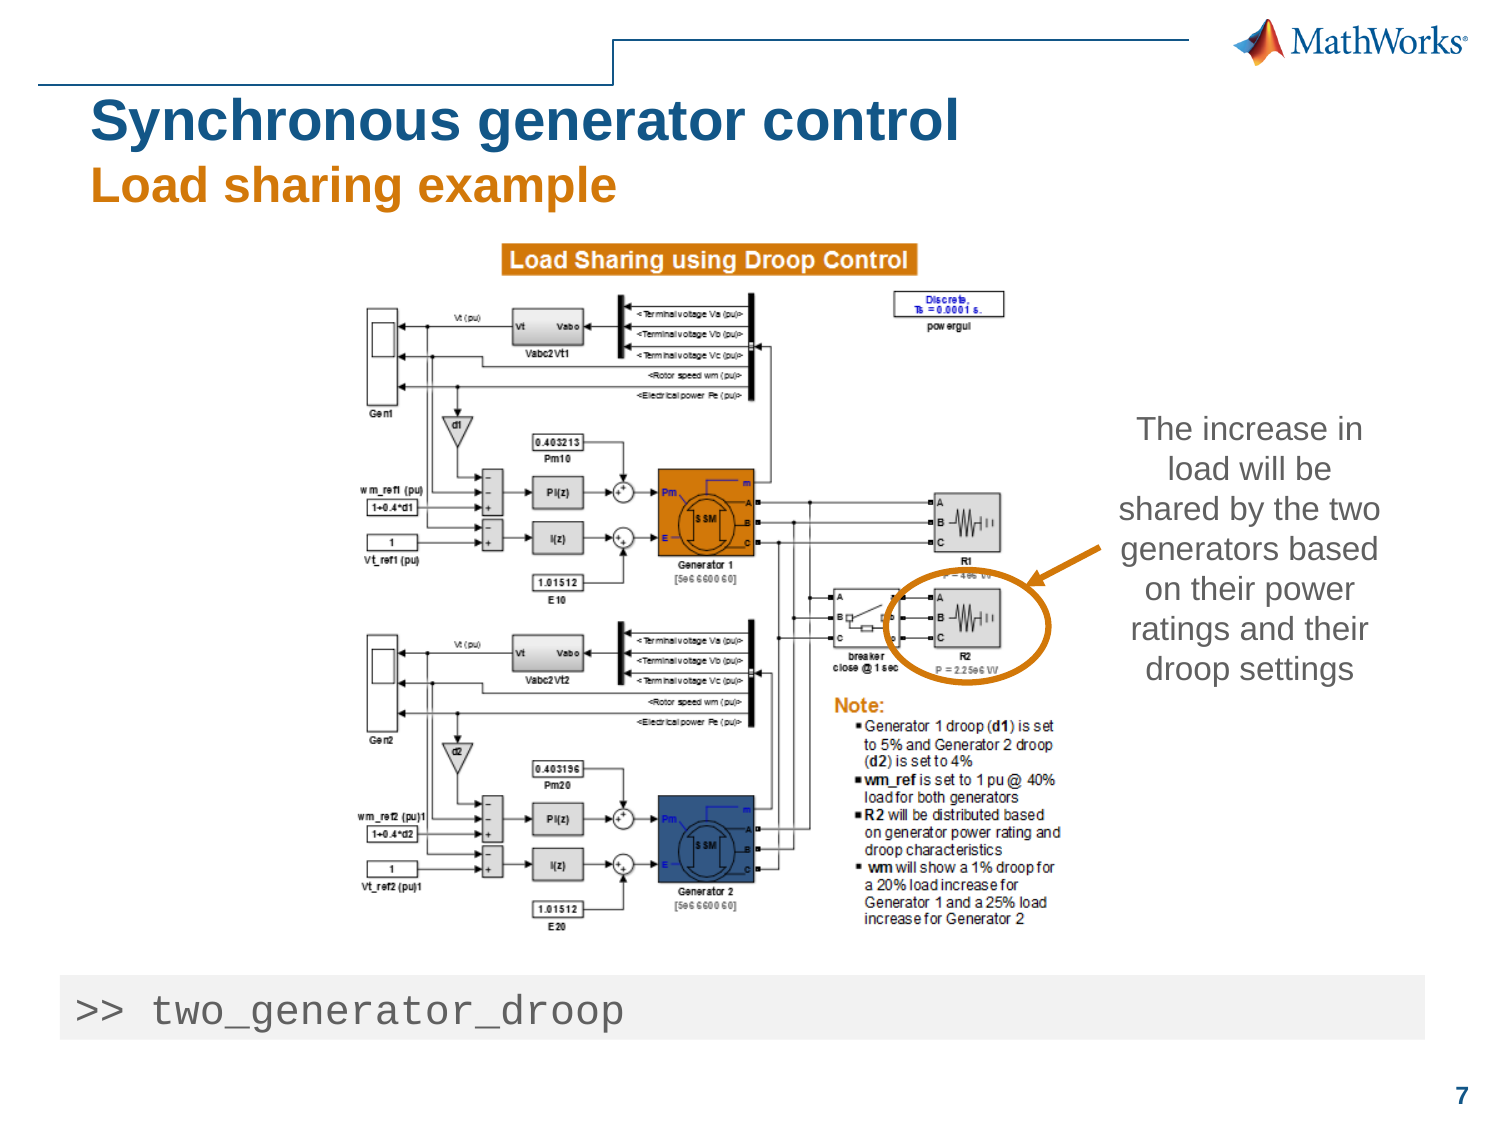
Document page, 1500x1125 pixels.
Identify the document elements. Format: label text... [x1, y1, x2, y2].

picture [1226, 7, 1483, 78]
title Synchronous generator control Load sharing example [75, 75, 1400, 238]
text_box >> two_generator_droop [59, 975, 1425, 1040]
text_box The increase in load will be shared by the two generators based on their power ratings and their droop settings [1099, 399, 1400, 695]
picture [349, 237, 1081, 938]
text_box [1024, 548, 1101, 587]
